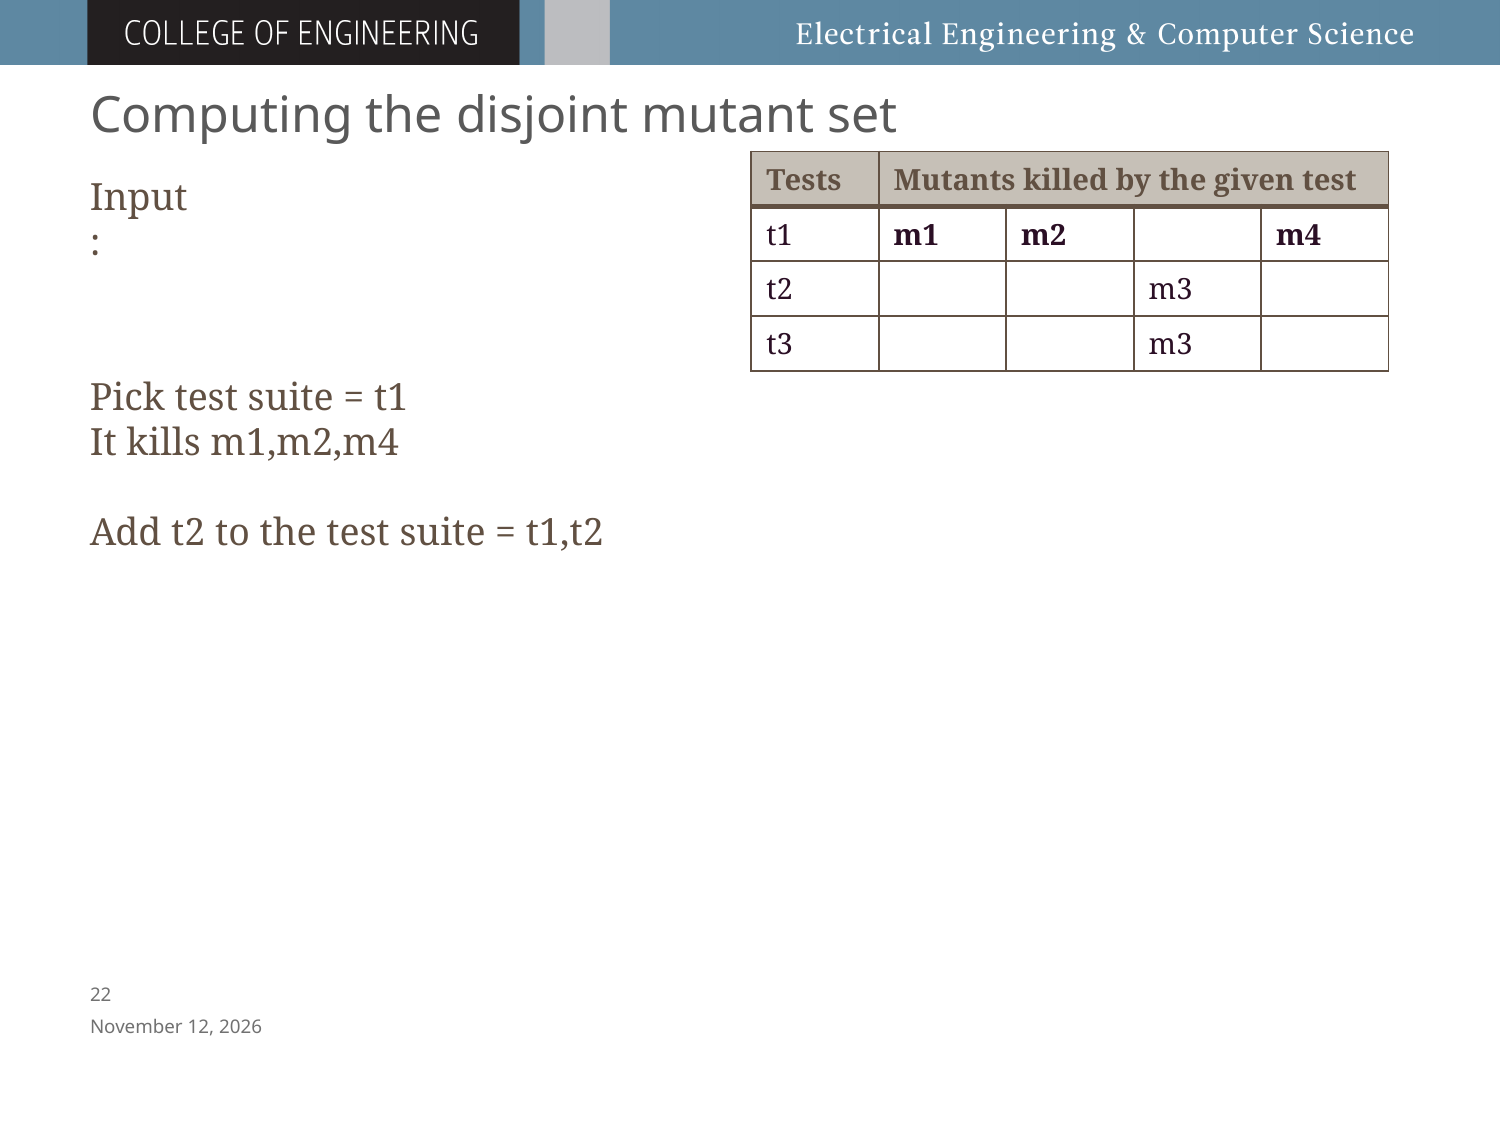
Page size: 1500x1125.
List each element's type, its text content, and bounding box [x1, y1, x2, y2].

table_header Tests [752, 152, 878, 204]
table_cell m1 [880, 209, 1005, 260]
table_cell m3 [1135, 262, 1260, 315]
table_cell [1262, 262, 1388, 315]
table_cell m3 [1135, 317, 1260, 370]
table_cell m2 [1007, 209, 1133, 260]
table_header Mutants killed by the given test [880, 152, 1388, 204]
title Computing the disjoint mutant set [75, 75, 1425, 188]
picture [0, 0, 1500, 65]
table_cell [880, 317, 1005, 370]
text_box Input: [75, 165, 206, 271]
table_cell [1007, 317, 1133, 370]
table_cell t3 [752, 317, 878, 370]
table_cell m4 [1262, 209, 1388, 260]
text_box Pick test suite = t1 It kills m1,m2,m4 Add t2 to the test suite = t1,t2 [75, 365, 749, 561]
table_cell t2 [752, 262, 878, 315]
table_cell [1007, 262, 1133, 315]
slide_number 21 [75, 982, 135, 1013]
table_cell [1135, 209, 1260, 260]
table_cell [880, 262, 1005, 315]
table_cell [1262, 317, 1388, 370]
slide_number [75, 1012, 375, 1043]
table_cell t1 [752, 209, 878, 260]
